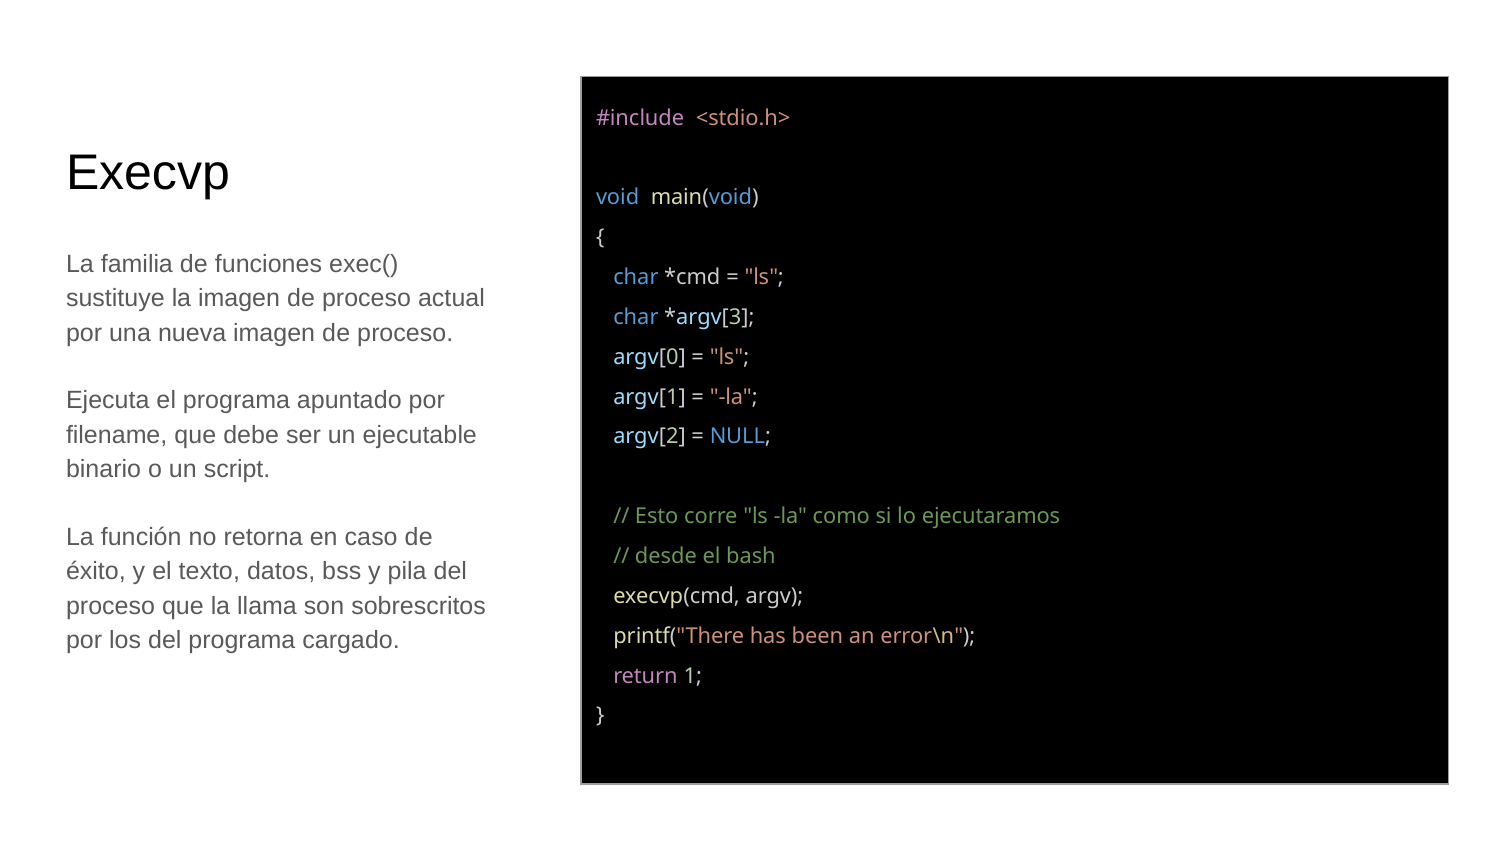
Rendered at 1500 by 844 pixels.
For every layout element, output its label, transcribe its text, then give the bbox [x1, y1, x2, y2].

list La familia de funciones exec() sustituye la imagen de proceso actual por una nueva imagen de proceso. Ejecuta el programa apuntado por filename, que debe ser un ejecutable binario o un script. La función no retorna en caso de éxito, y el texto, datos, bss y pila del proceso que la llama son sobrescritos por los del programa cargado. [51, 227, 512, 750]
table_header #include <stdio.h> void main(void) { char *cmd = "ls"; char *argv[3]; argv[0] = "ls"; argv[1] = "-la"; argv[2] = NULL; // Esto corre "ls -la" como si lo ejecutaramos // desde el bash execvp(cmd, argv); printf("There has been an error\n"); return 1; } [582, 77, 1448, 783]
title Execvp [51, 91, 512, 216]
